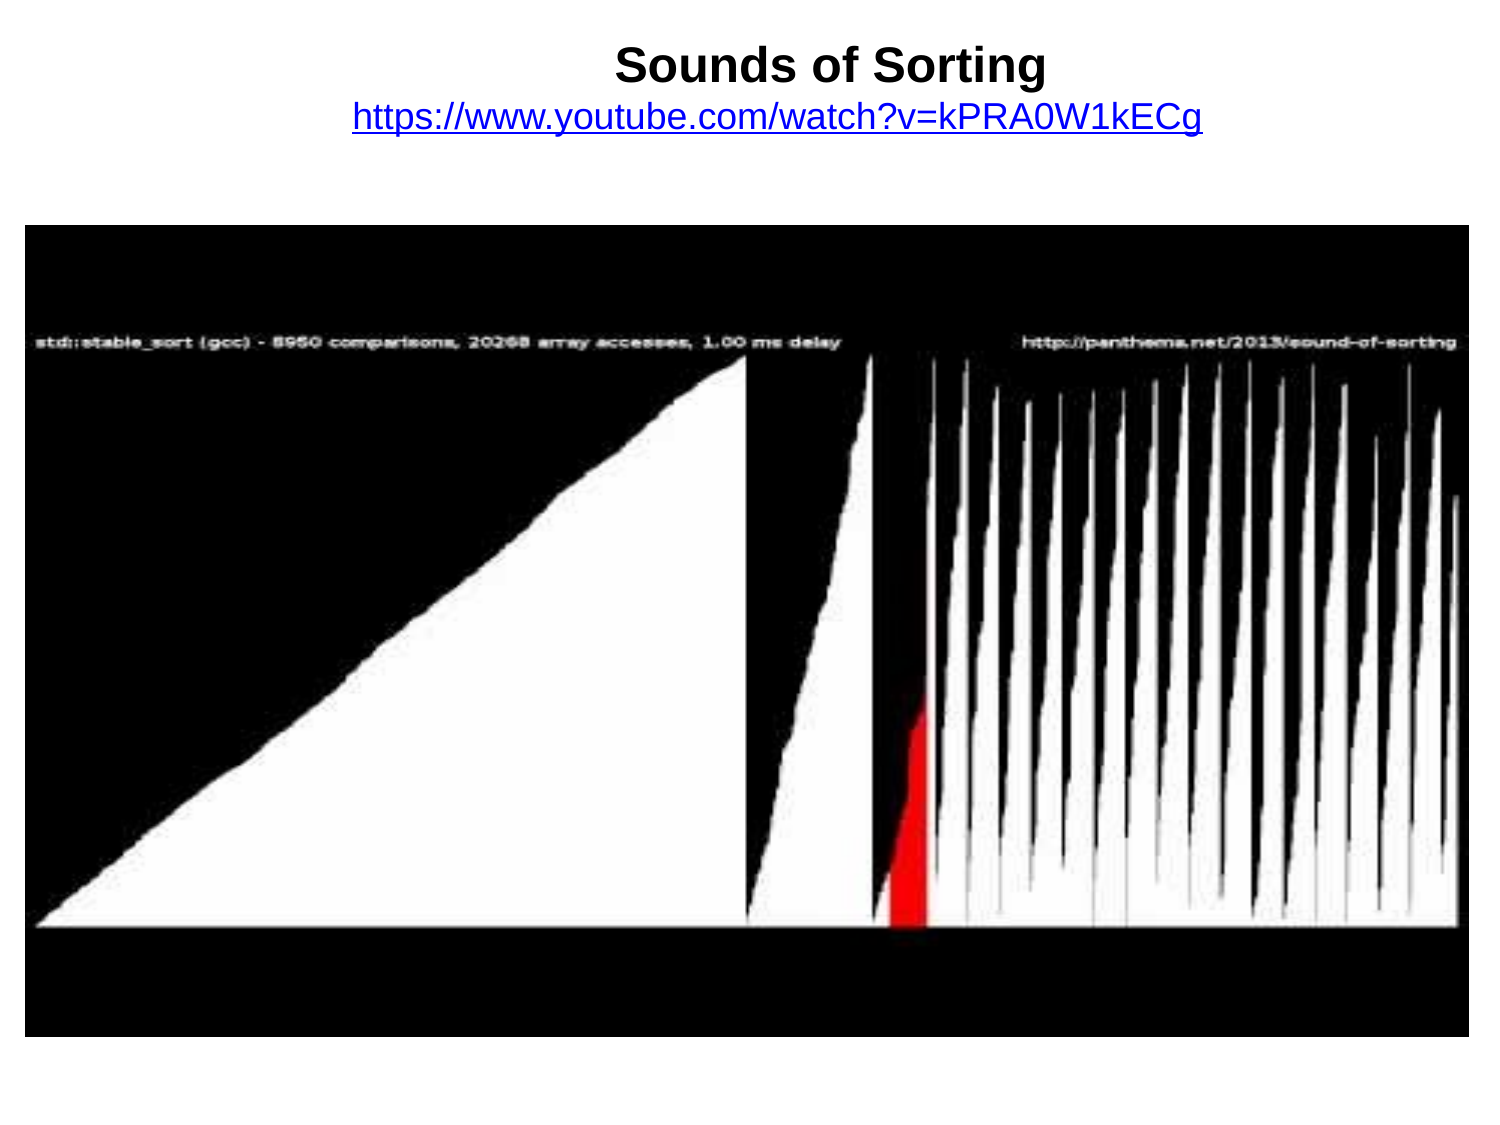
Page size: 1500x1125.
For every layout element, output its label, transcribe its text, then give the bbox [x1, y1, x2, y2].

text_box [24, 224, 1470, 1038]
text_box Sounds of Sorting https://www.youtube.com/watch?v=kPRA0W1kECg [337, 24, 1325, 145]
